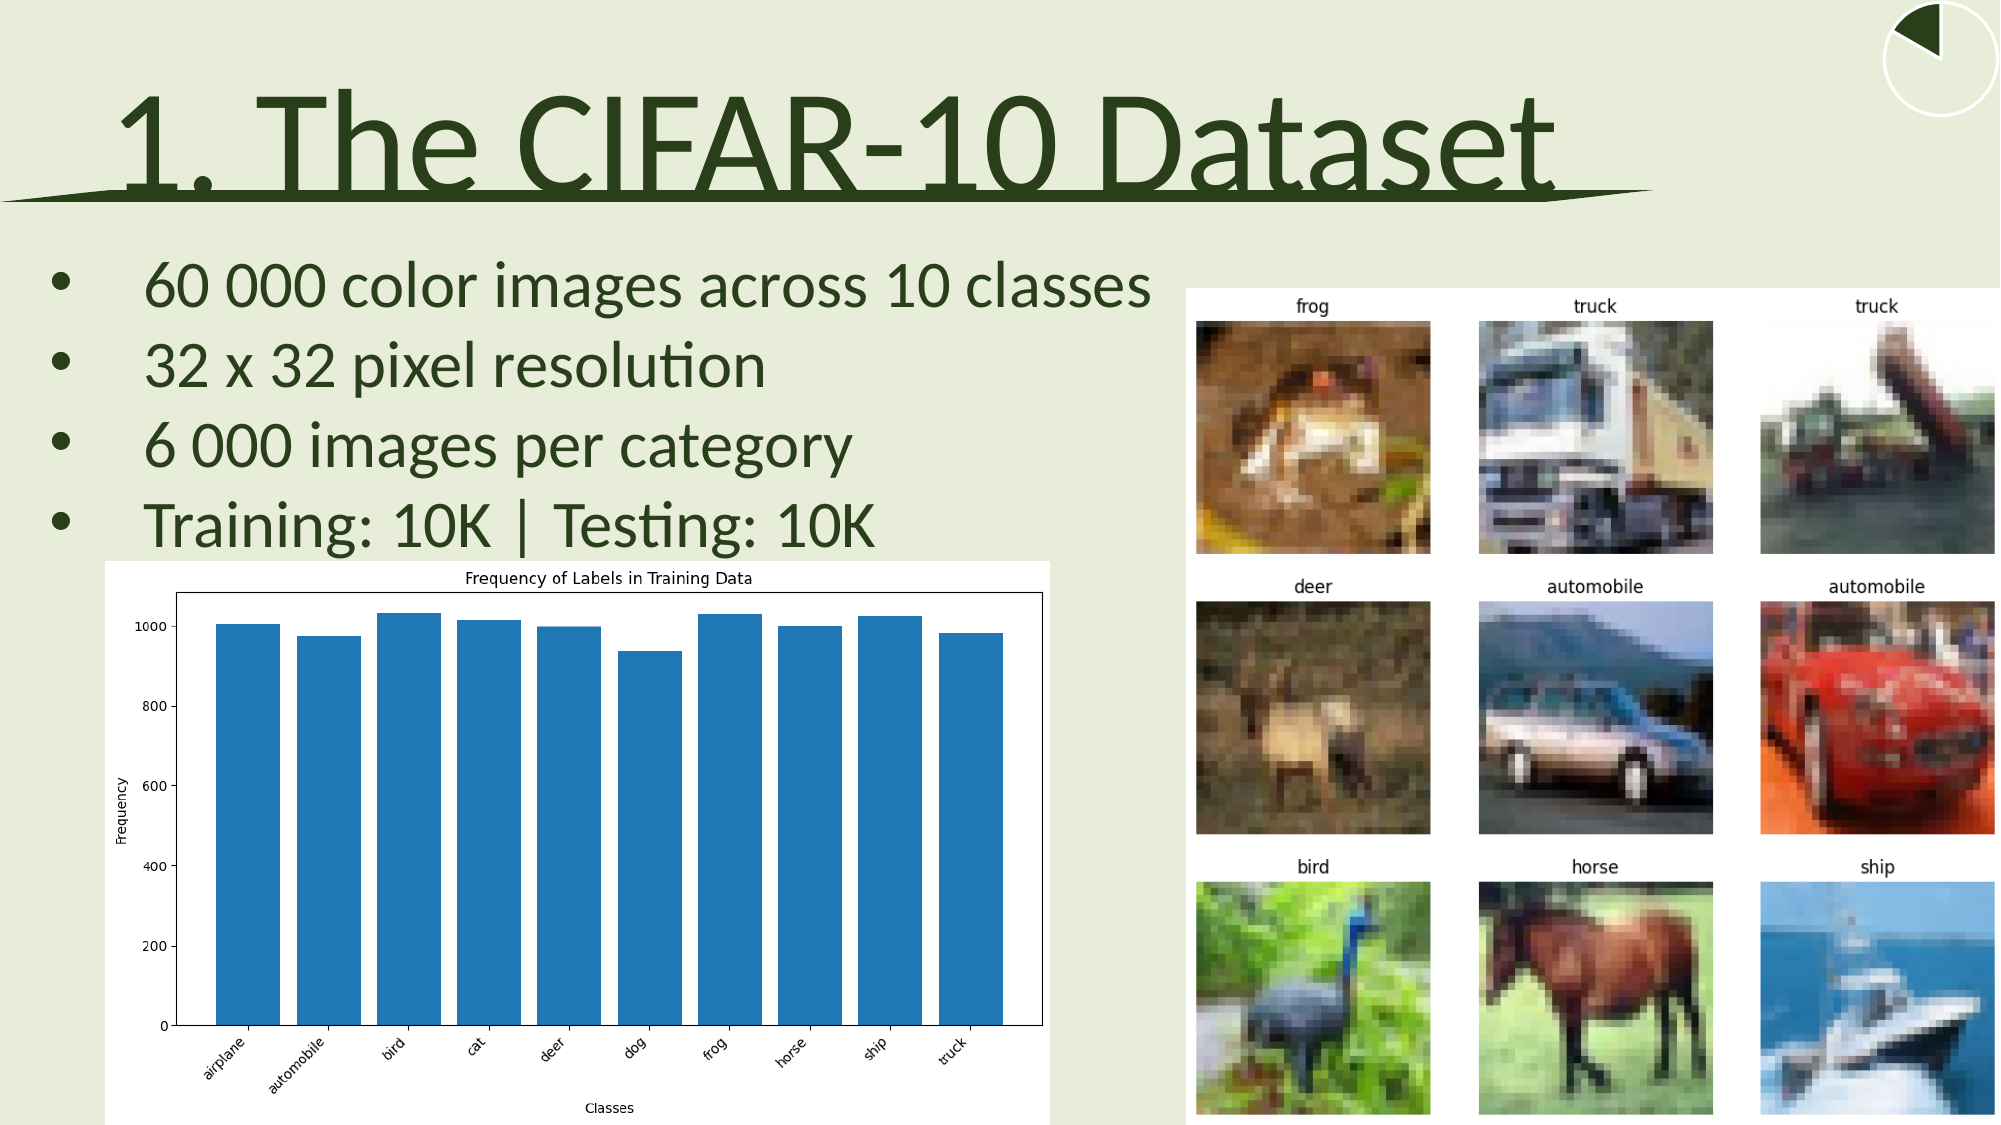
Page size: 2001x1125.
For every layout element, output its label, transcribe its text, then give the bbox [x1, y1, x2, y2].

chart [1881, 0, 2000, 119]
picture [105, 561, 1050, 1125]
text_box [0, 190, 93, 203]
text_box 1. The CIFAR-10 Dataset [93, 36, 1746, 232]
picture [1186, 287, 2000, 1125]
text_box 60 000 color images across 10 classes 32 x 32 pixel resolution 6 000 images per category Training: 10K | Testing: 10K [34, 233, 1610, 658]
